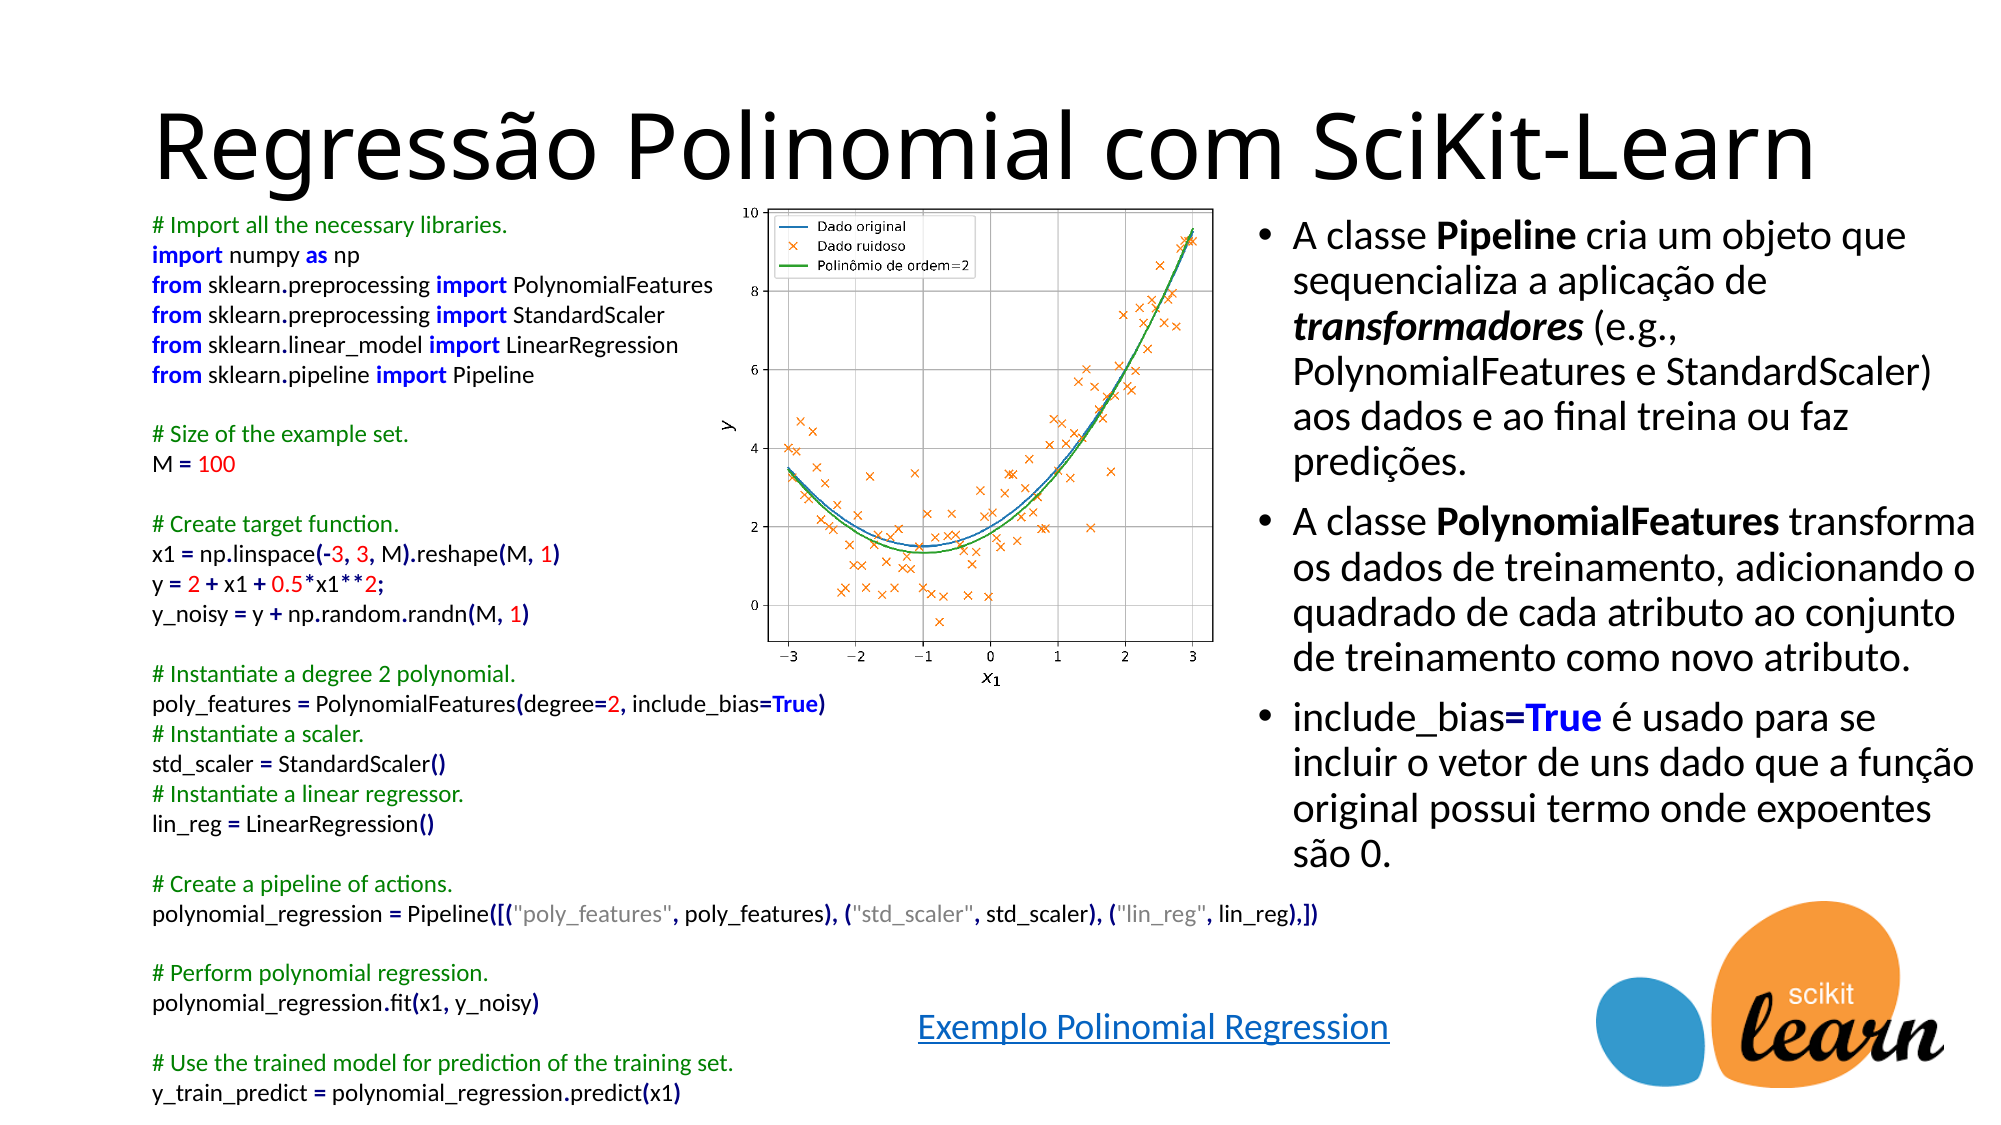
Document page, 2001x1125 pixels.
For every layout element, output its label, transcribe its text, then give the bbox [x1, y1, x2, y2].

text_box Exemplo Polinomial Regression [903, 994, 1461, 1055]
text_box # Import all the necessary libraries. import numpy as np from sklearn.preprocessing import PolynomialFeatures from sklearn.preprocessing import StandardScaler from sklearn.linear_model import LinearRegression from sklearn.pipeline import Pipeline # Size of the example set. M = 100 # Create target function. x1 = np.linspace(-3, 3, M).reshape(M, 1) y = 2 + x1 + 0.5*x1**2; y_noisy = y + np.random.randn(M, 1) # Instantiate a degree 2 polynomial. poly_features = PolynomialFeatures(degree=2, include_bias=True) # Instantiate a scaler. std_scaler = StandardScaler() # Instantiate a linear regressor. lin_reg = LinearRegression() # Create a pipeline of actions. polynomial_regression = Pipeline([("poly_features", poly_features), ("std_scaler", std_scaler), ("lin_reg", lin_reg),]) # Perform polynomial regression. polynomial_regression.fit(x1, y_noisy) # Use the trained model for prediction of the training set. y_train_predict = polynomial_regression.predict(x1) [137, 201, 1338, 1114]
title Regressão Polinomial com SciKit-Learn [137, 41, 1863, 206]
picture [717, 200, 1216, 688]
list A classe Pipeline cria um objeto que sequencializa a aplicação de transformadores (e.g., PolynomialFeatures e StandardScaler) aos dados e ao final treina ou faz predições. A classe PolynomialFeatures transforma os dados de treinamento, adicionando o quadrado de cada atributo ao conjunto de treinamento como novo atributo. include_bias=True é usado para se incluir o vetor de uns dado que a função original possui termo onde expoentes são 0. [1242, 206, 2000, 925]
picture [1596, 901, 1944, 1089]
